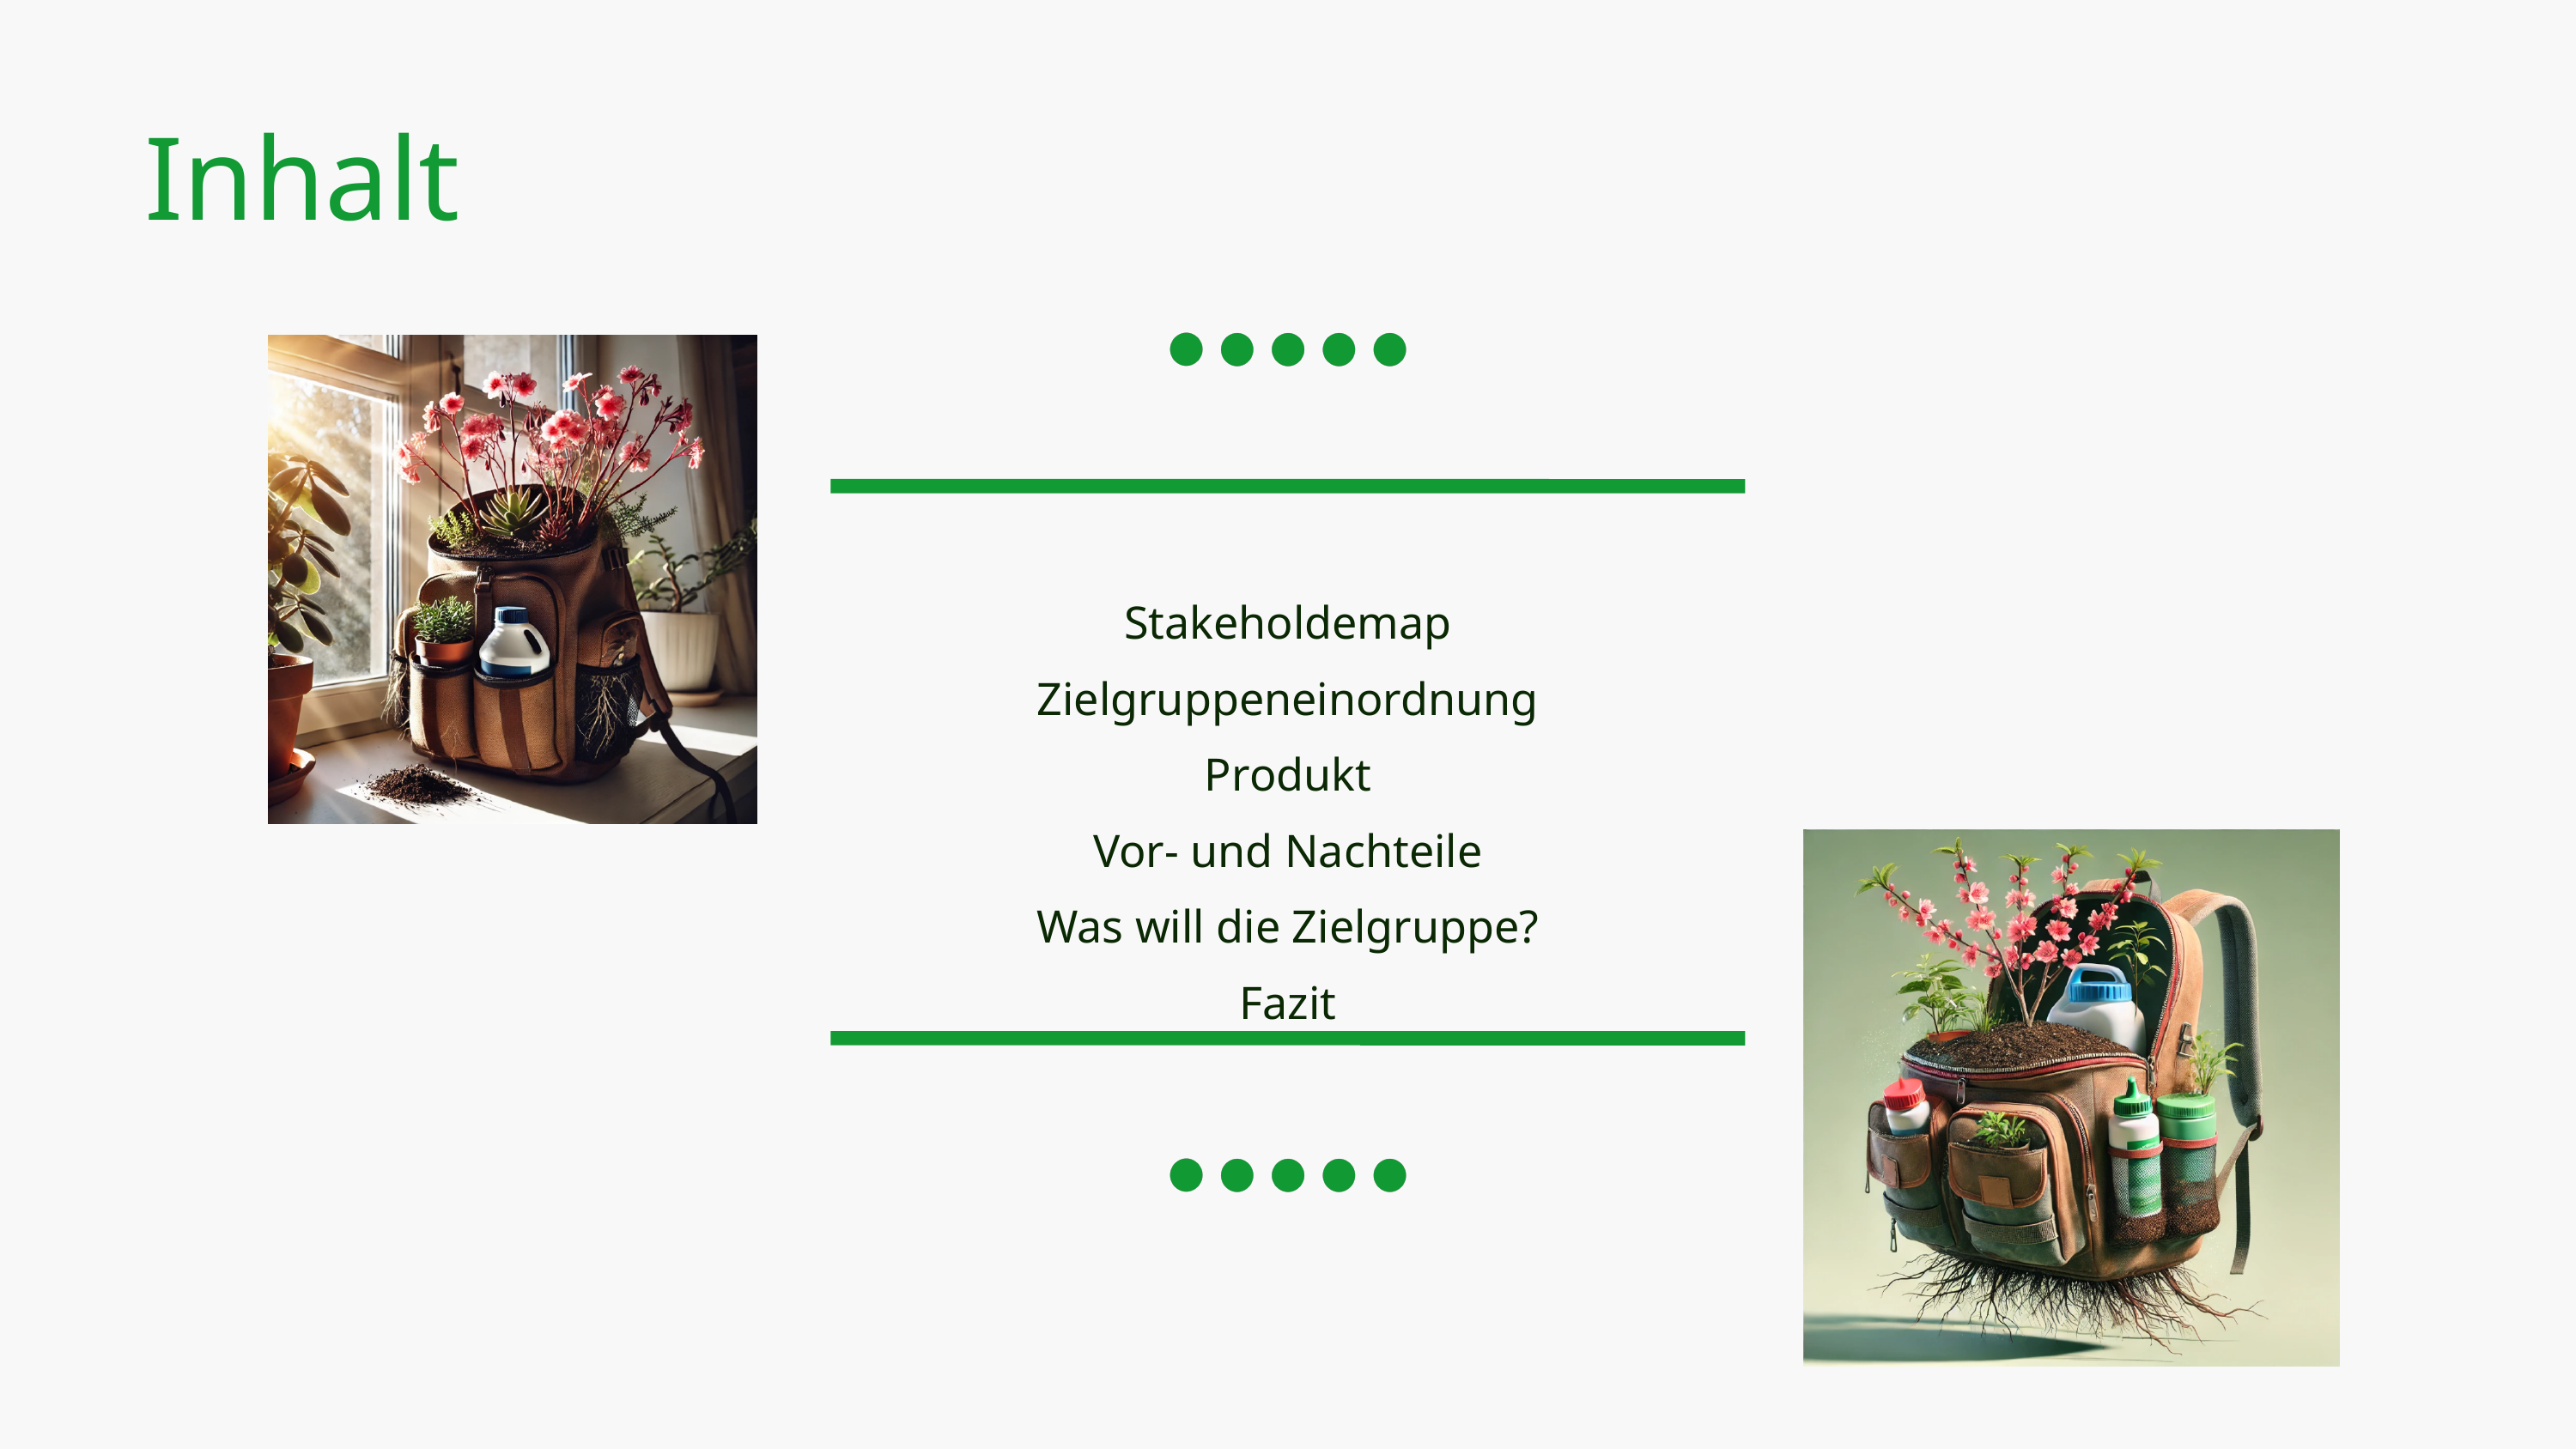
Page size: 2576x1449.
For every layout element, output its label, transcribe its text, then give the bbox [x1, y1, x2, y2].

picture [1802, 829, 2341, 1367]
picture [268, 335, 757, 824]
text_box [586, 330, 1990, 1193]
text_box Inhalt [144, 82, 1279, 244]
